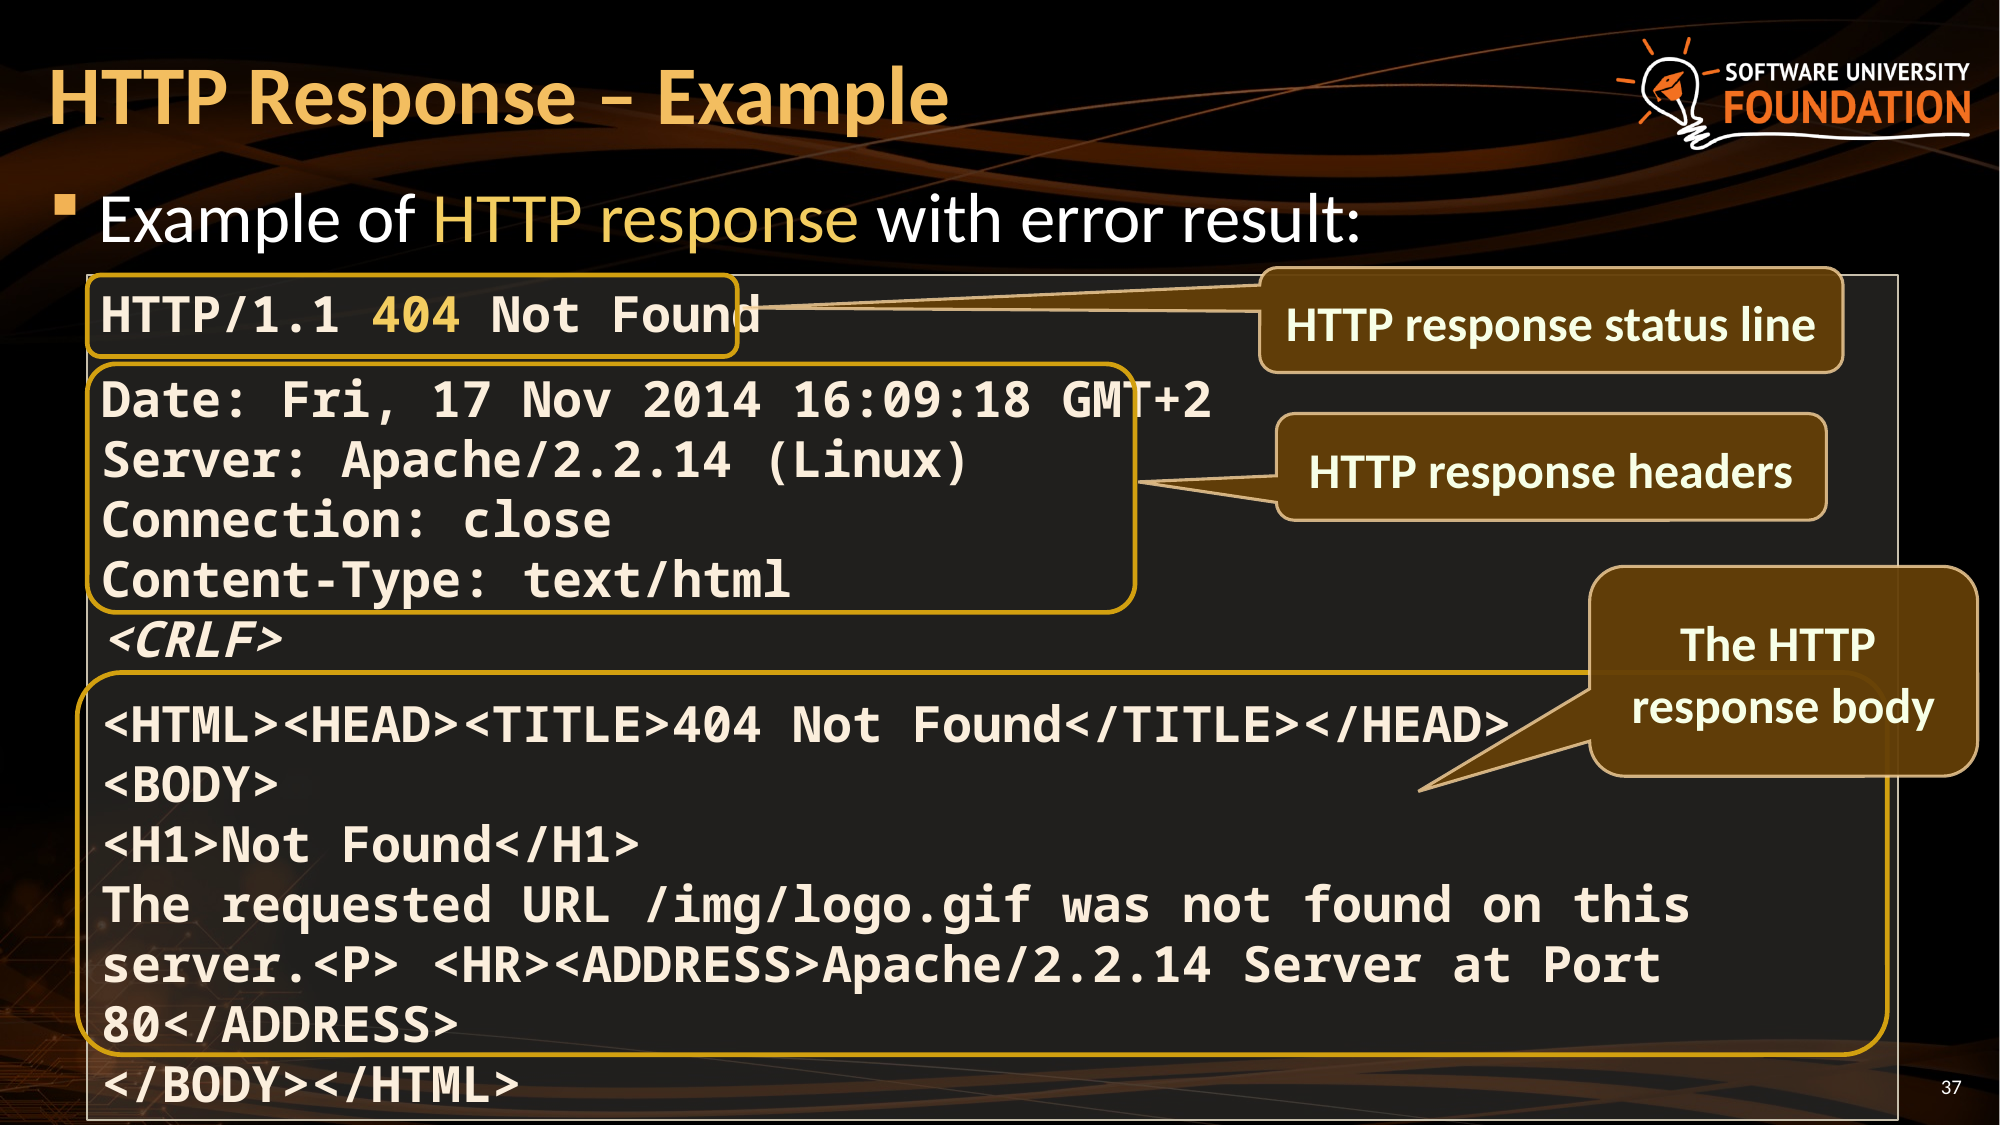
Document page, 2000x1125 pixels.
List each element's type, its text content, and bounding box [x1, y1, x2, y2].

text_box [86, 362, 1137, 614]
picture [0, 0, 2000, 1125]
text_box [86, 273, 739, 358]
title HTTP Response – Example [30, 6, 1602, 189]
text_box HTTP response status line [742, 266, 1845, 374]
text_box HTTP/1.1 404 Not Found Date: Fri, 17 Nov 2014 16:09:18 GMT+2 Server: Apache/2.2.14 (Linux) Connection: close Content-Type: text/html <CRLF> <HTML><HEAD><TITLE>404 Not Found</TITLE></HEAD> <BODY> <H1>Not Found</H1> The requested URL /img/logo.gif was not found on this server.<P> <HR><ADDRESS>Apache/2.2.14 Server at Port 80</ADDRESS> </BODY></HTML> [87, 274, 1898, 686]
list Example of HTTP response with error result: [31, 161, 1968, 1075]
text_box The HTTP response body [1417, 565, 1979, 793]
text_box HTTP response headers [1138, 412, 1828, 522]
slide_number 37 [1898, 1075, 1968, 1103]
text_box HTTP/1.1 404 Not Found Date: Fri, 17 Nov 2014 16:09:18 GMT+2 Server: Apache/2.2.14 (Linux) Connection: close Content-Type: text/html <CRLF> <HTML><HEAD><TITLE>404 Not Found</TITLE></HEAD> <BODY> <H1>Not Found</H1> The requested URL /img/logo.gif was not found on this server.<P> <HR><ADDRESS>Apache/2.2.14 Server at Port 80</ADDRESS> </BODY></HTML> [87, 778, 1898, 1120]
text_box [76, 671, 1889, 1056]
